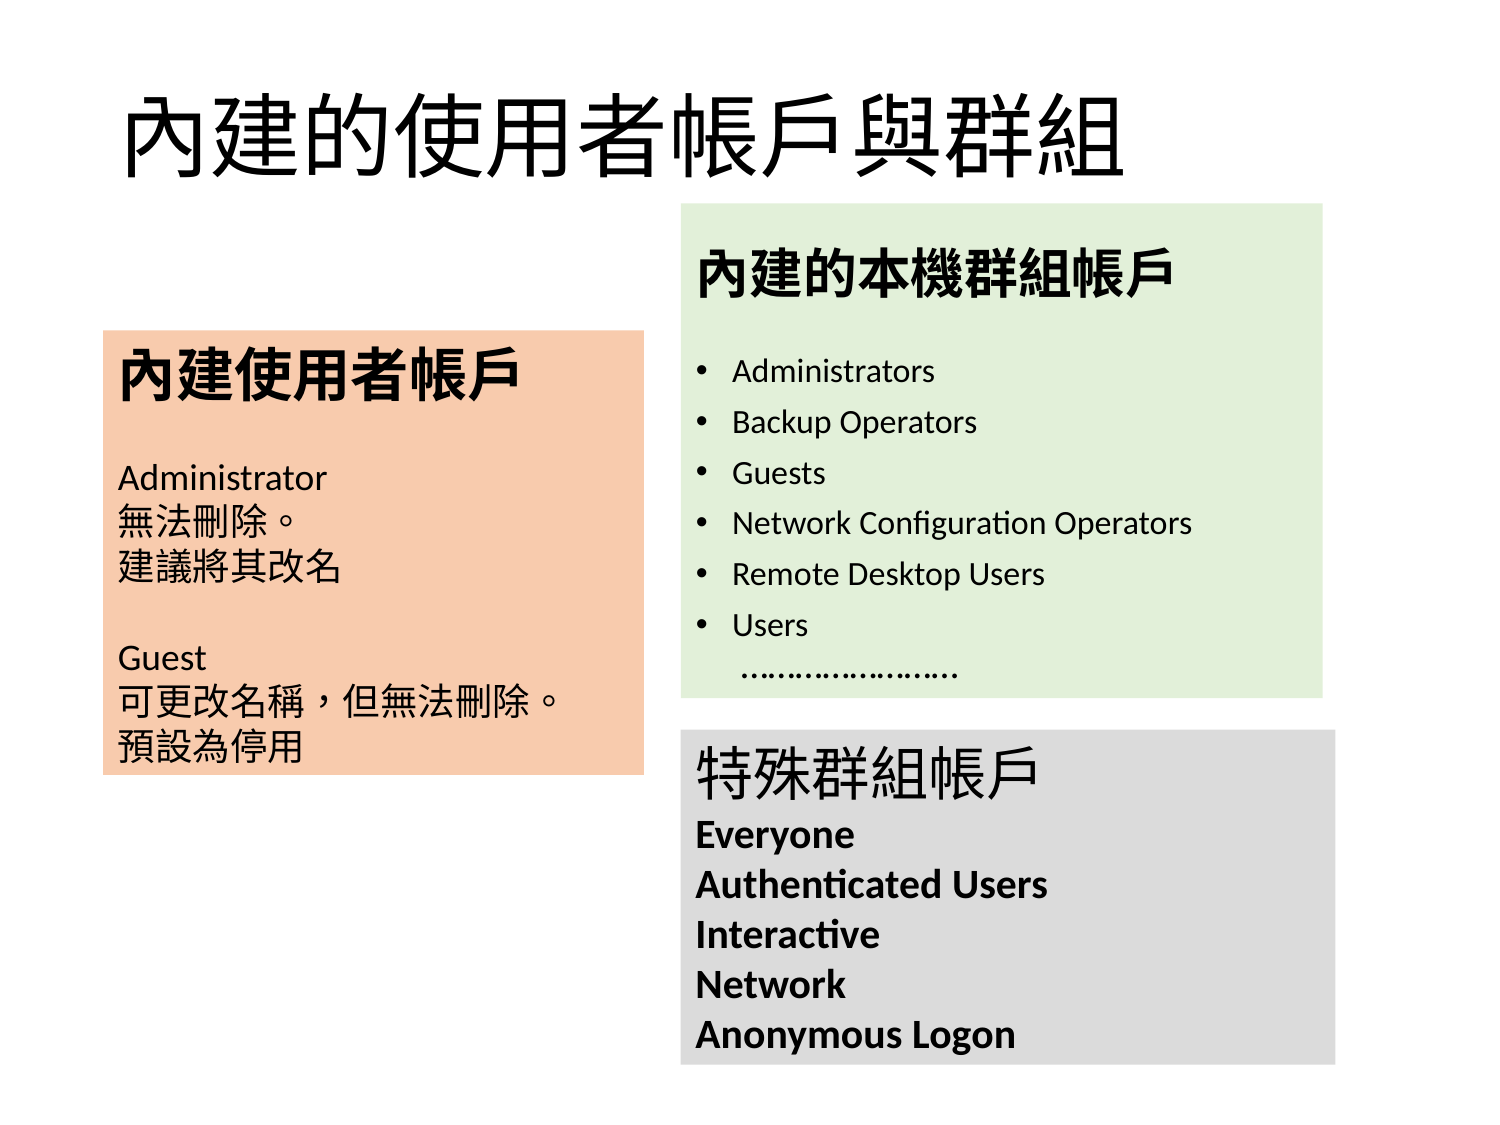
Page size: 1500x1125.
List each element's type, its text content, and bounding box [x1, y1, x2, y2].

title 內建的使用者帳戶與群組 [103, 59, 1397, 221]
text_box 特殊群組帳戶 Everyone Authenticated Users Interactive Network Anonymous Logon [680, 729, 1336, 1065]
list 內建的本機群組帳戶 Administrators Backup Operators Guests Network Configuration Operators Remote Desktop Users Users …………………… [680, 203, 1323, 699]
text_box 內建使用者帳戶 Administrator 無法刪除。 建議將其改名 Guest 可更改名稱，但無法刪除。 預設為停用 [103, 330, 644, 775]
